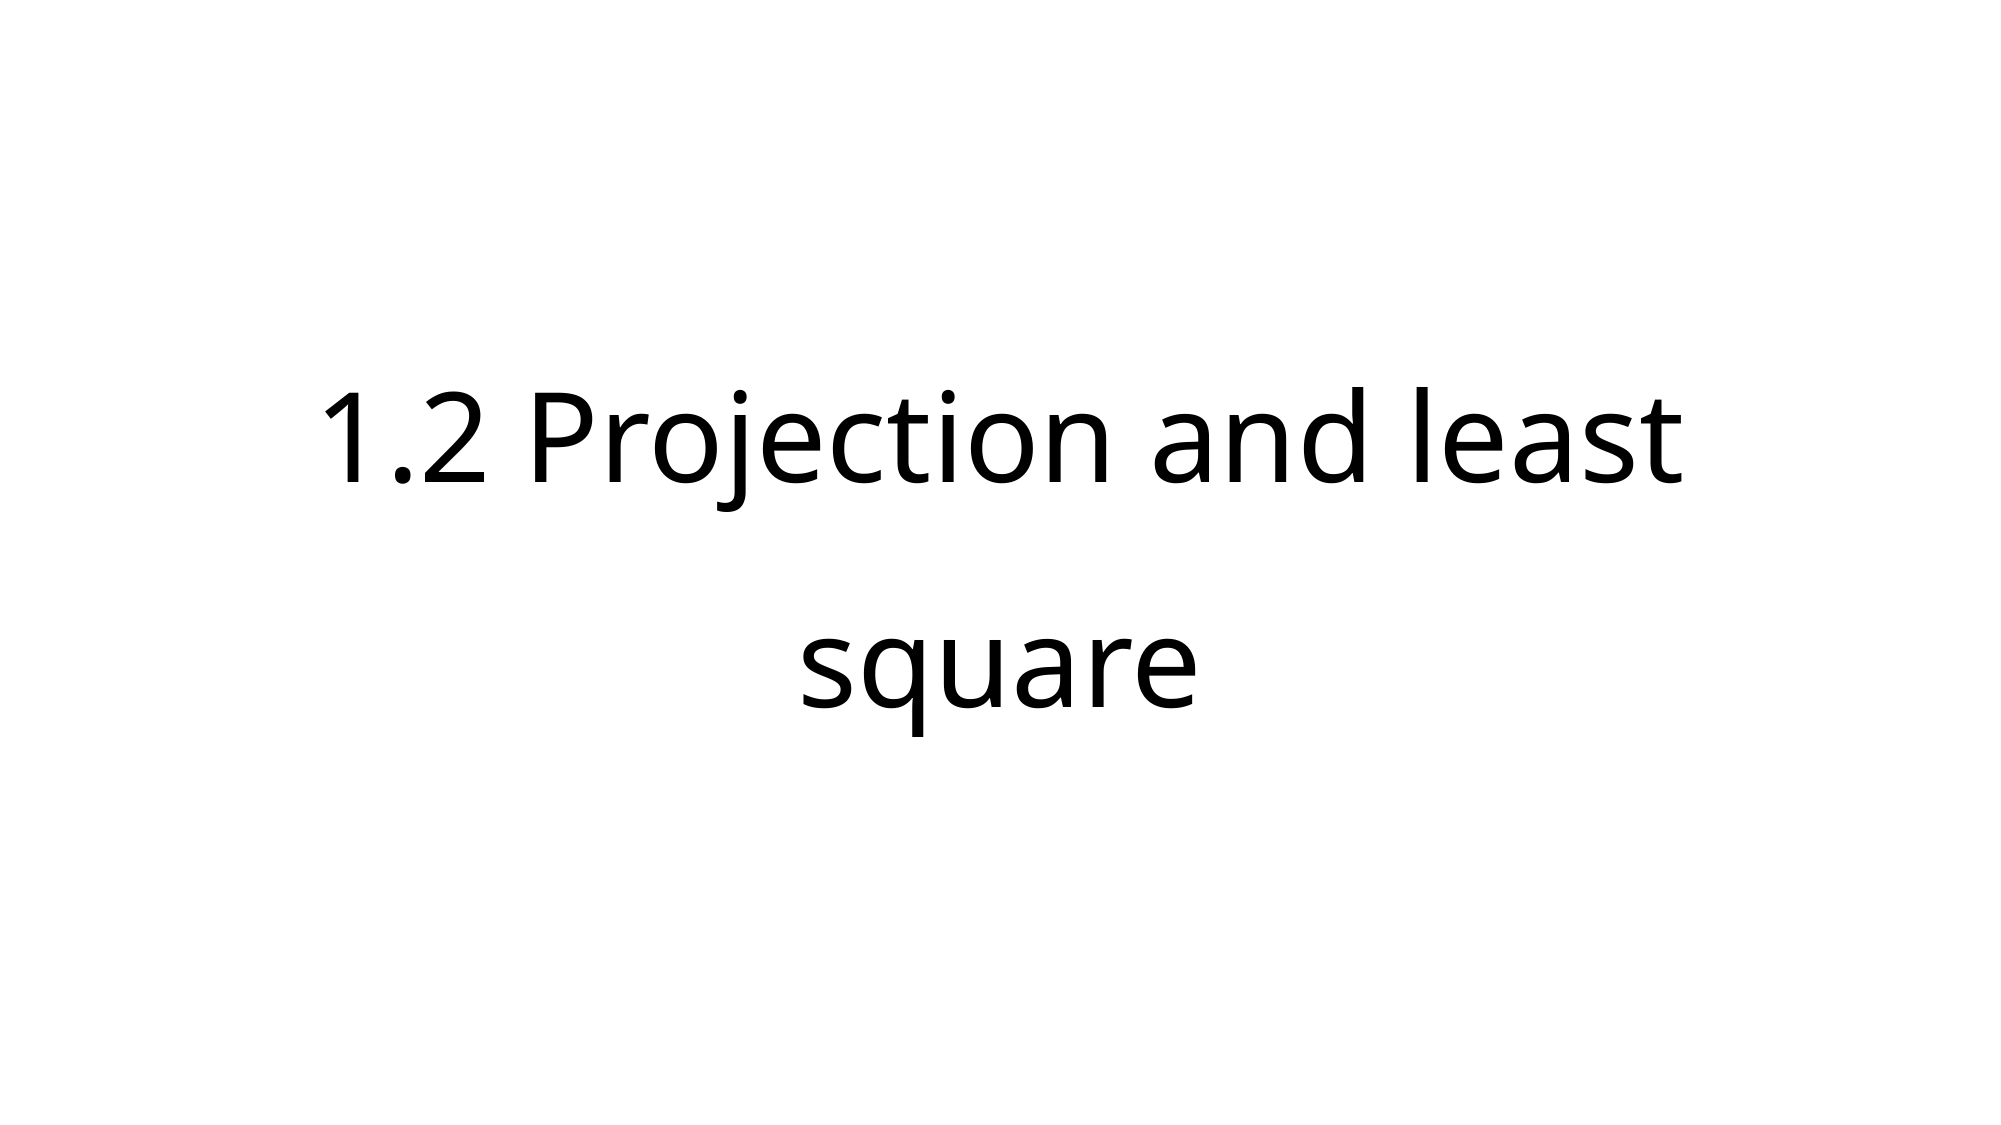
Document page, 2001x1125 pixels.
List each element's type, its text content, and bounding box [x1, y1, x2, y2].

title 1.2 Projection and least square [249, 184, 1750, 740]
